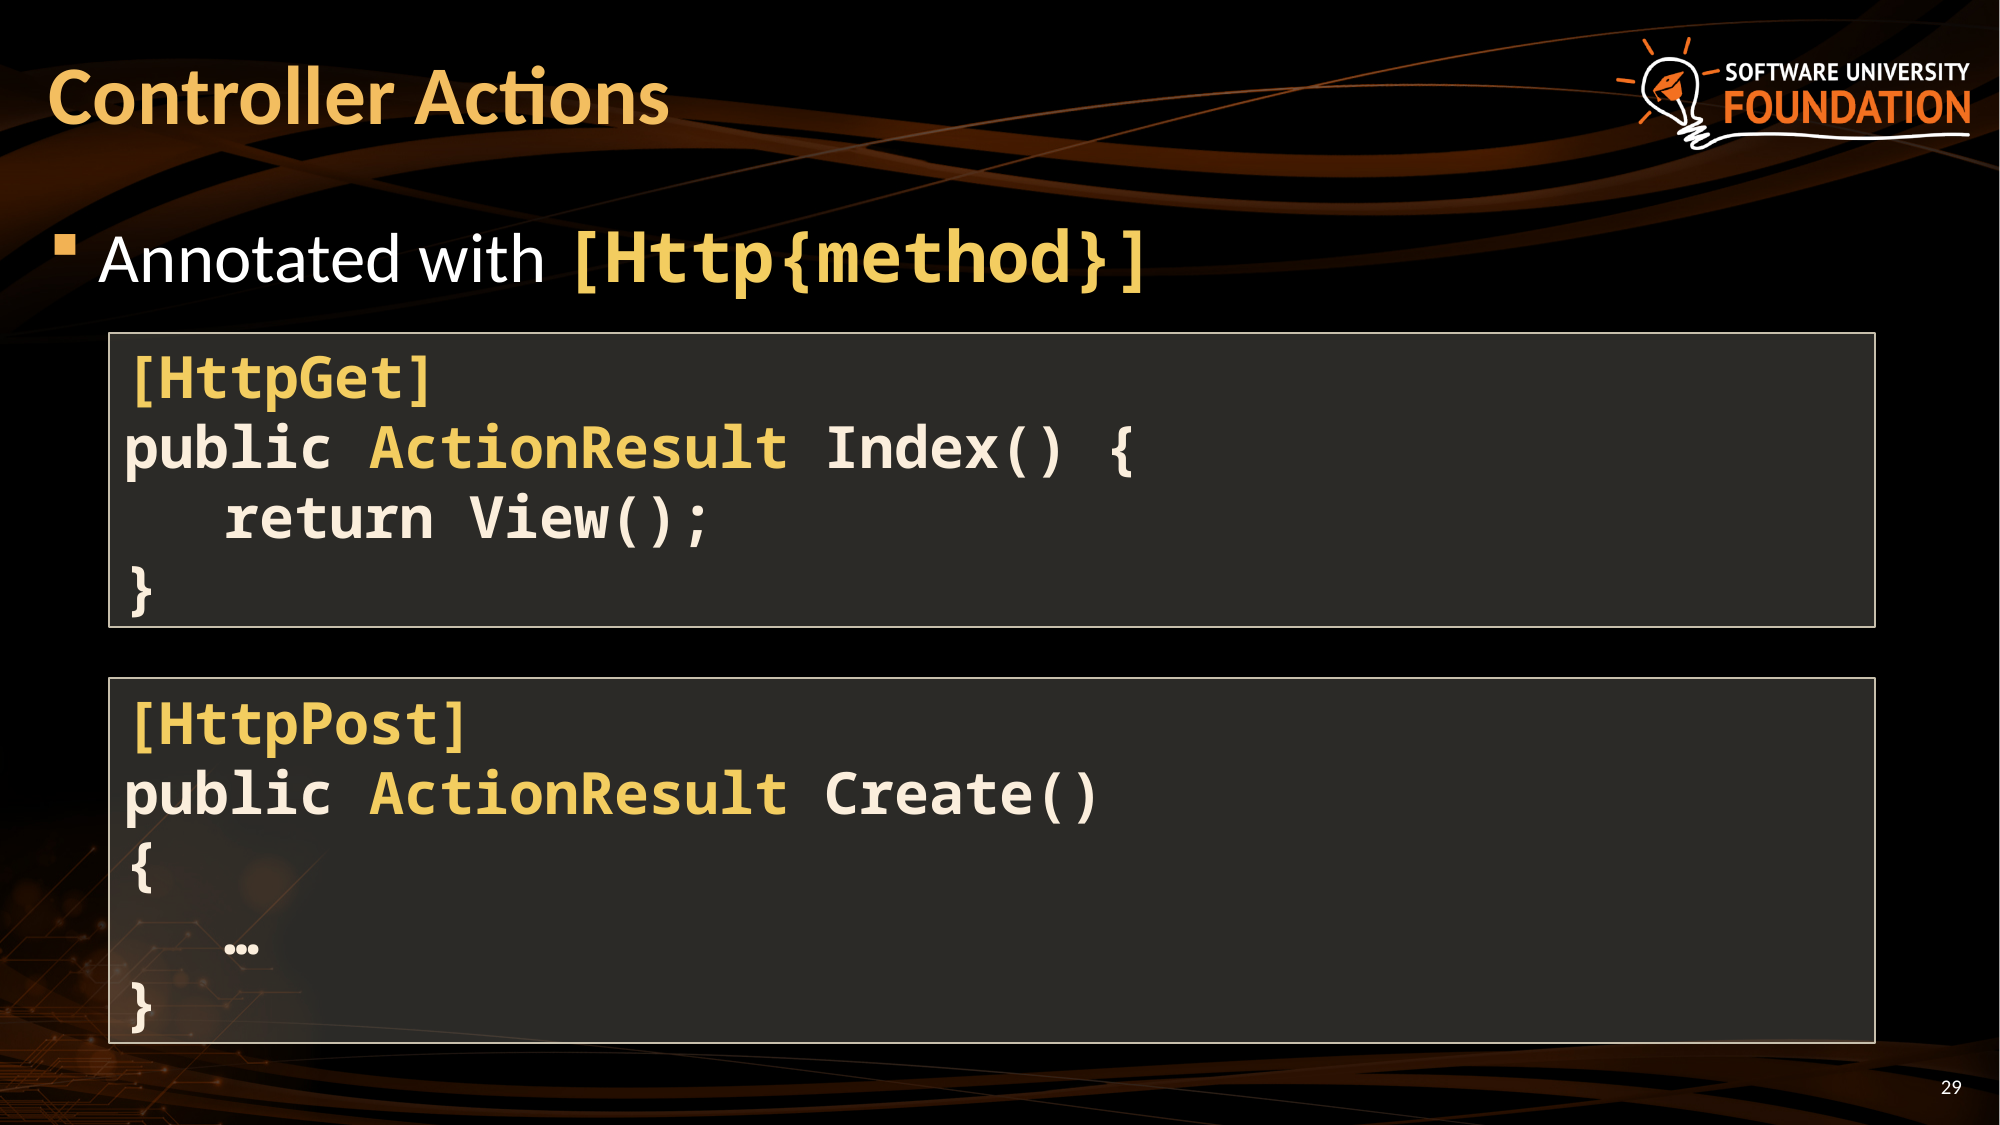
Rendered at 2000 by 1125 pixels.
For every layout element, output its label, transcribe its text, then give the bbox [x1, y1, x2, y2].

picture [0, 0, 2000, 1125]
text_box [HttpGet] public ActionResult Index() { return View(); } [109, 332, 1875, 628]
title Controller Actions [30, 6, 1602, 189]
list Annotated with [Http{method}] [31, 201, 1968, 750]
text_box [HttpPost] public ActionResult Create() { … } [109, 678, 1875, 1044]
slide_number 29 [1897, 1070, 1968, 1103]
